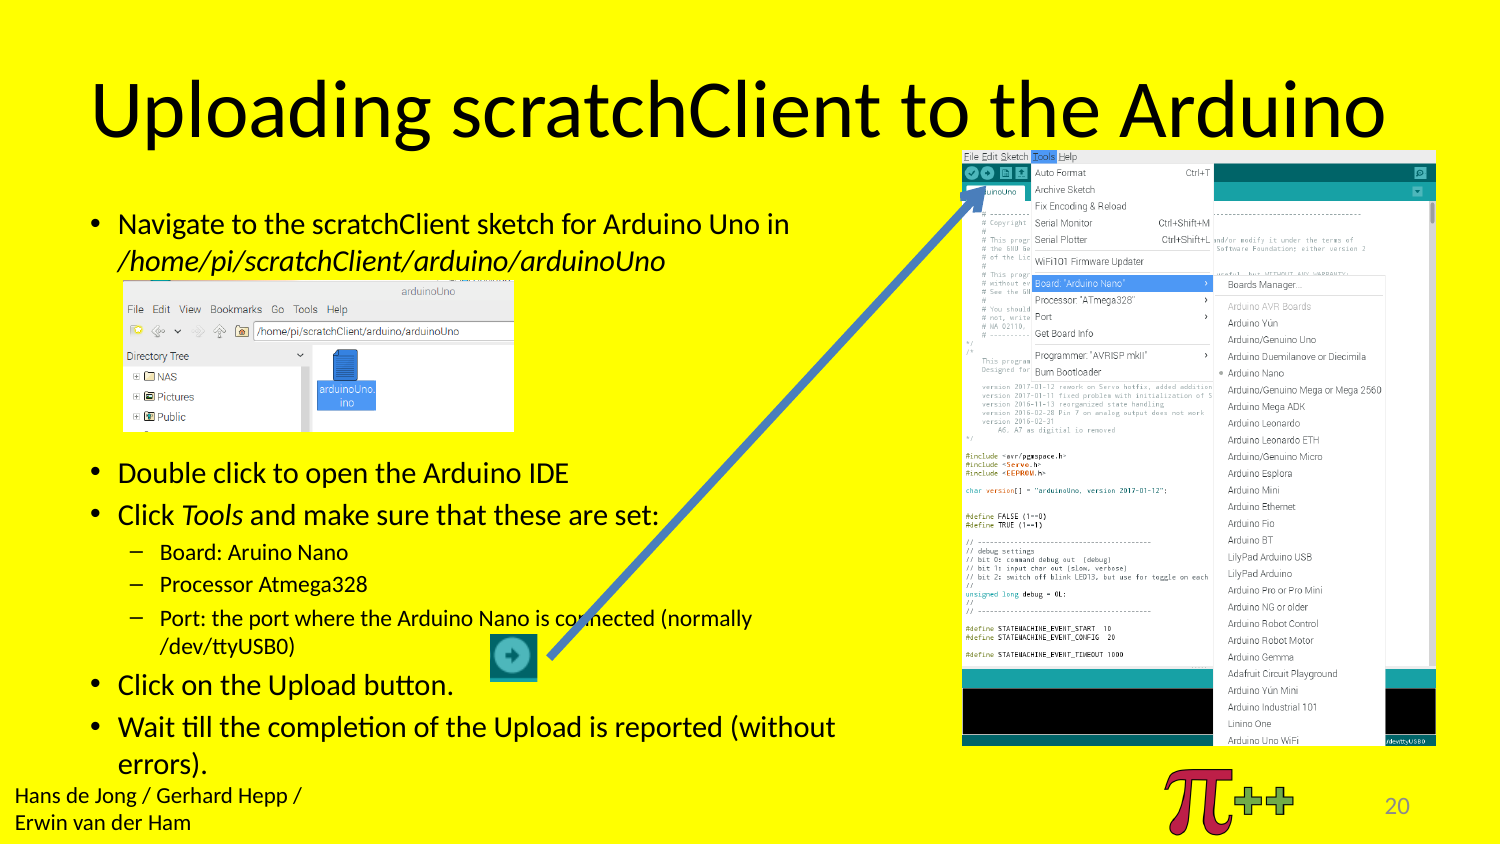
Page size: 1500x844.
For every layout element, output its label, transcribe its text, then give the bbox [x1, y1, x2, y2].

title Uploading scratchClient to the Arduino [75, 33, 1425, 175]
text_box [548, 185, 987, 659]
picture [962, 149, 1436, 746]
picture [489, 634, 538, 682]
slide_number 20 [1340, 782, 1425, 827]
picture [1163, 768, 1294, 836]
list Navigate to the scratchClient sketch for Arduino Uno in /home/pi/scratchClient/arduino/arduinoUno Double click to open the Arduino IDE Click Tools and make sure that these are set: Board: Aruino Nano Processor Atmega328 Port: the port where the Arduino Nano is connected (normally /dev/ttyUSB0) Click on the Upload button. Wait till the completion of the Upload is reported (without errors). [75, 196, 857, 789]
picture [123, 279, 514, 433]
